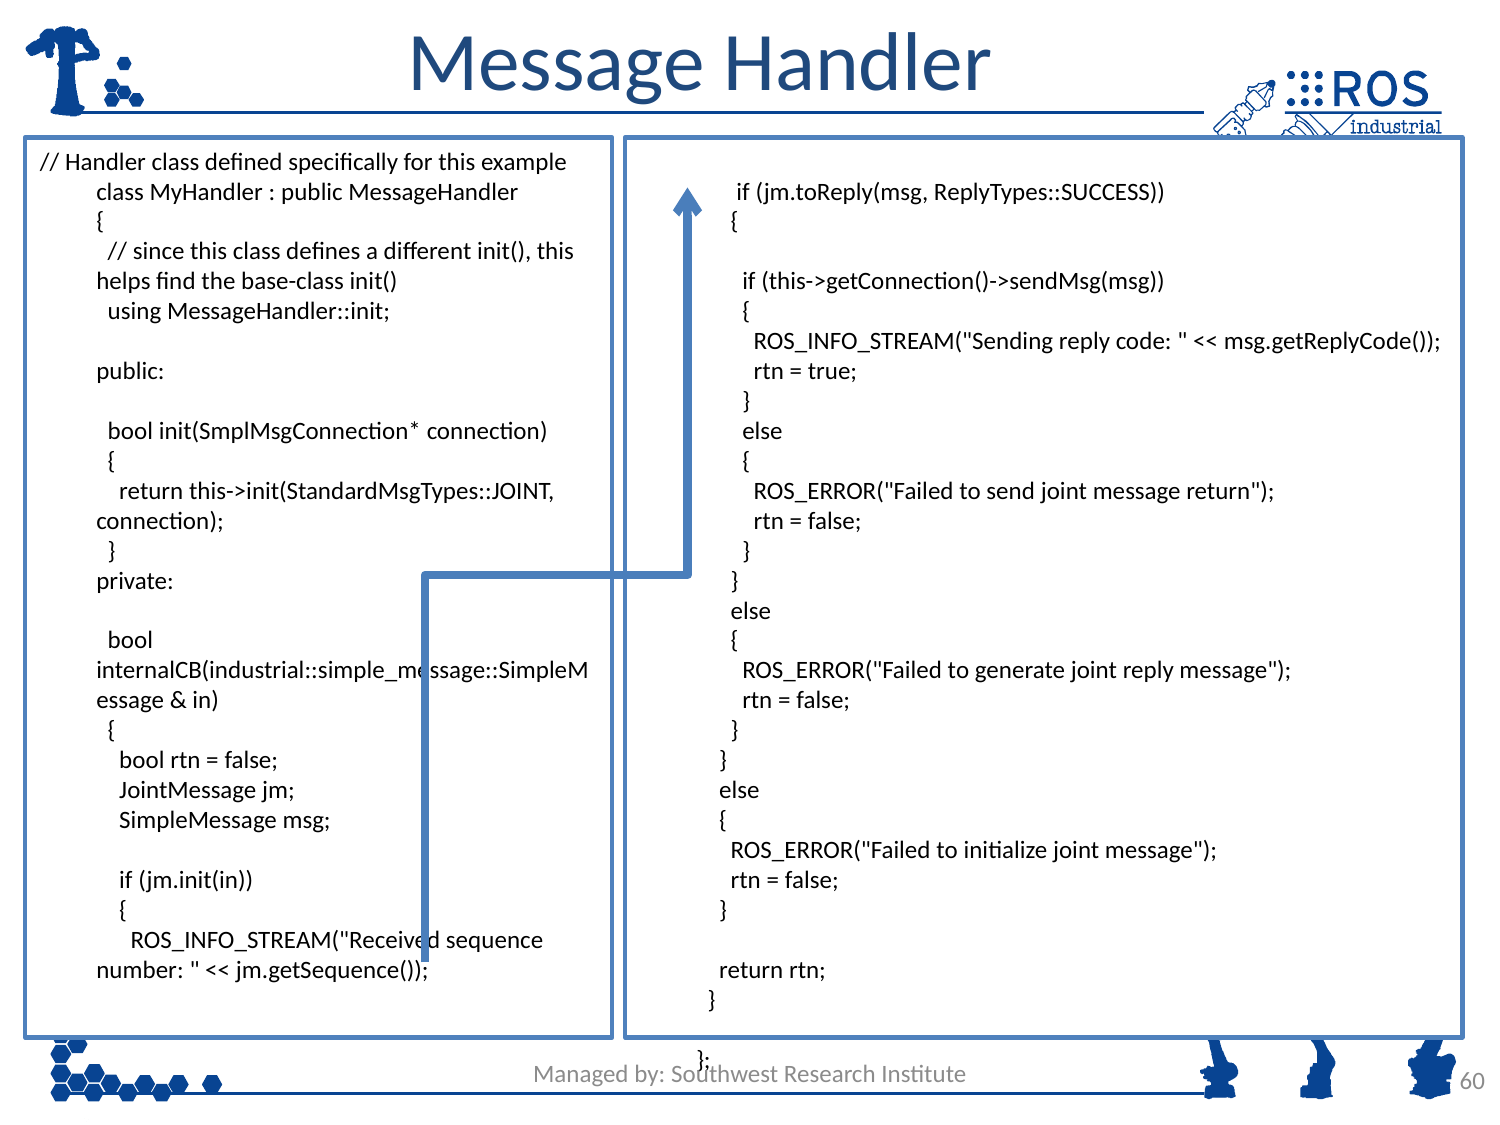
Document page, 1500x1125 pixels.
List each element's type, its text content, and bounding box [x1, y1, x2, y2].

list if (jm.toReply(msg, ReplyTypes::SUCCESS)) { if (this->getConnection()->sendMsg(msg)) { ROS_INFO_STREAM("Sending reply code: " << msg.getReplyCode()); rtn = true; } else { ROS_ERROR("Failed to send joint message return"); rtn = false; } } else { ROS_ERROR("Failed to generate joint reply message"); rtn = false; } } else { ROS_ERROR("Failed to initialize joint message"); rtn = false; } return rtn; } }; [623, 135, 1465, 1040]
slide_number 60 [1149, 1050, 1500, 1110]
slide_number [99, 1025, 388, 1085]
footer Managed by: Southwest Research Institute [468, 1042, 1032, 1103]
title Message Handler [150, 0, 1250, 113]
list // Handler class defined specifically for this example class MyHandler : public MessageHandler { // since this class defines a different init(), this helps find the base-class init() using MessageHandler::init; public: bool init(SmplMsgConnection* connection) { return this->init(StandardMsgTypes::JOINT, connection); } private: bool internalCB(industrial::simple_message::SimpleMessage & in) { bool rtn = false; JointMessage jm; SimpleMessage msg; if (jm.init(in)) { ROS_INFO_STREAM("Received sequence number: " << jm.getSequence()); [23, 135, 614, 1040]
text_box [168, 443, 944, 707]
